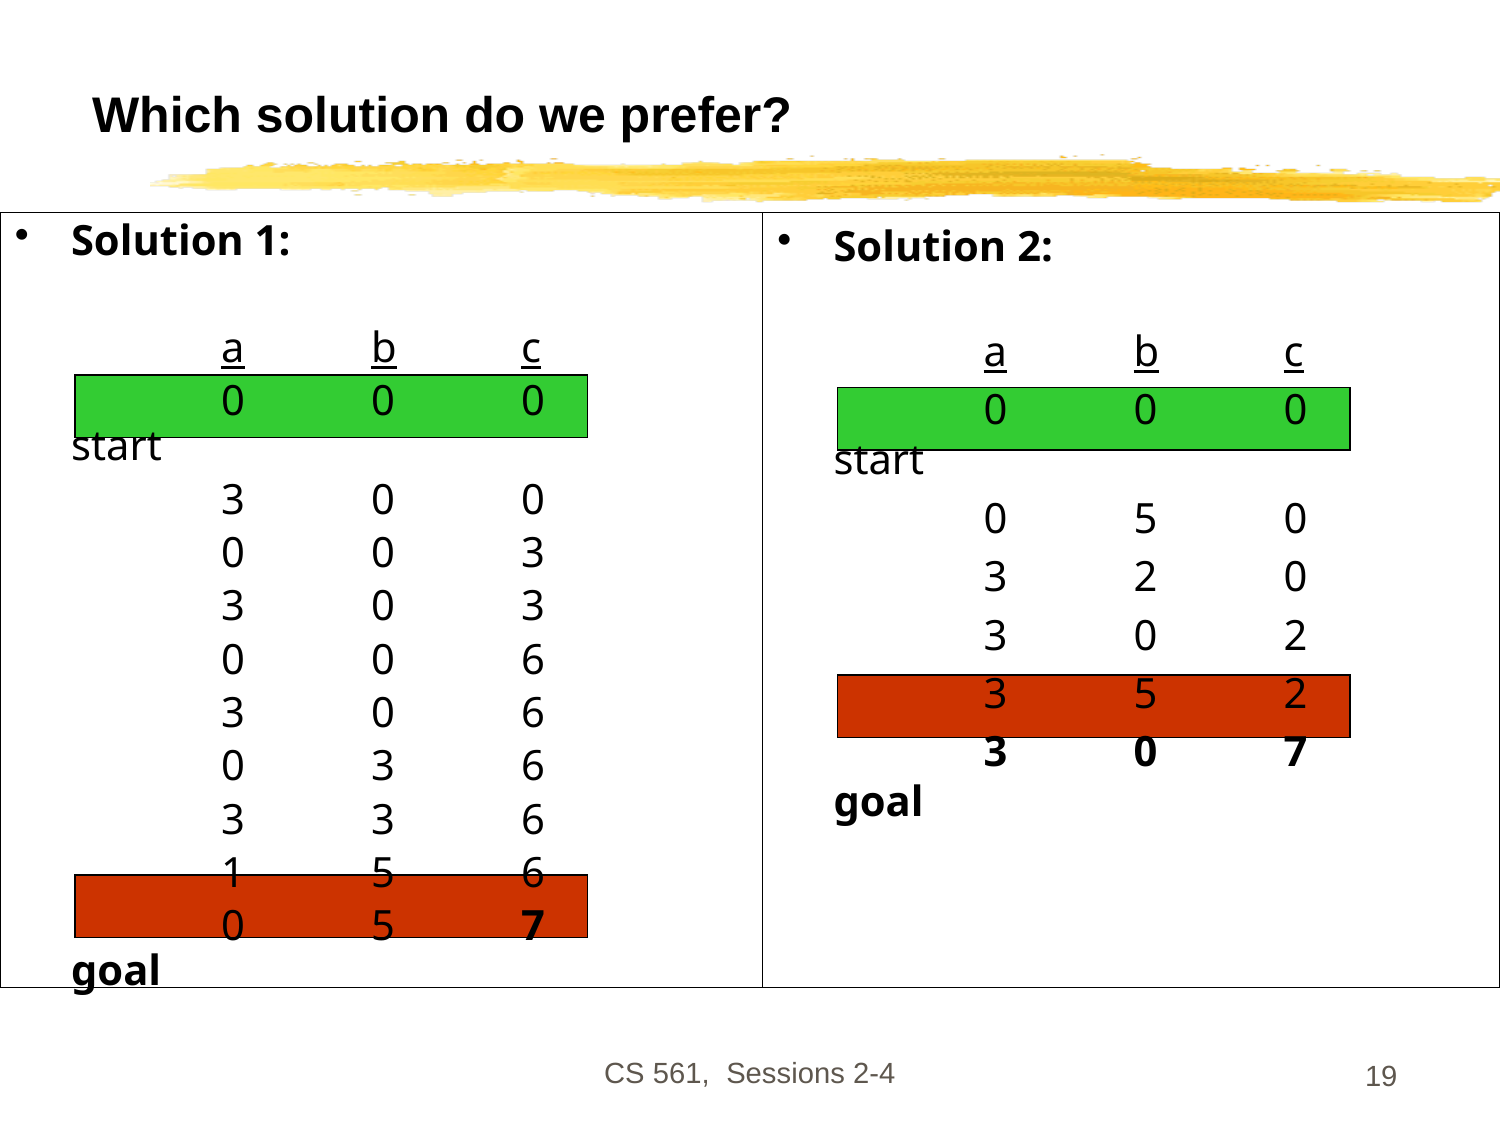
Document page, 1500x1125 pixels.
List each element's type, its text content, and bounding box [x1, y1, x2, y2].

text_box Solution 2: a b c 0 0 0 start 0 5 0 3 2 0 3 0 2 3 5 2 3 0 7 goal [762, 212, 1500, 988]
text_box Solution 1: a b c 0 0 0 start 3 0 0 0 0 3 3 0 3 0 0 6 3 0 6 0 3 6 3 3 6 1 5 6 0 5 7 goal [0, 212, 762, 988]
slide_number 19 [1099, 1024, 1413, 1101]
picture [150, 149, 1500, 212]
footer CS 561, Sessions 2-4 [512, 1021, 988, 1098]
title Which solution do we prefer? [76, 37, 1415, 151]
